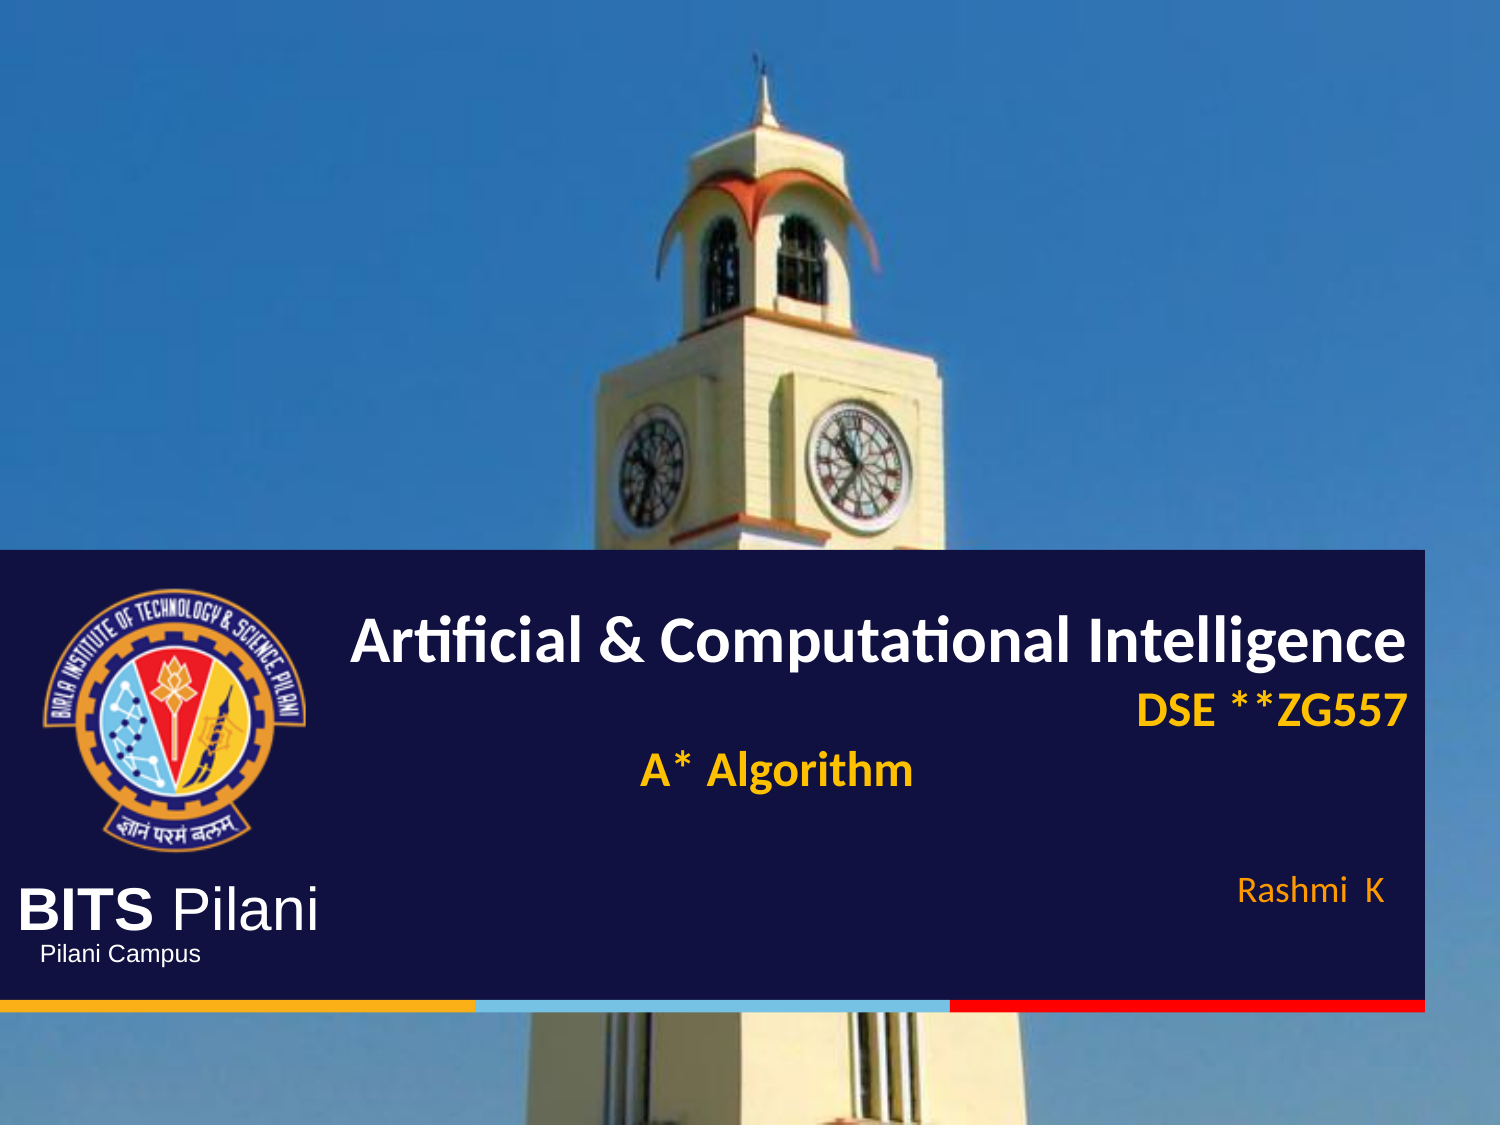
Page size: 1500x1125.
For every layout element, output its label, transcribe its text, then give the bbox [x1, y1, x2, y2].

text_box Rashmi K [371, 887, 1400, 975]
text_box Artificial & Computational Intelligence DSE **ZG557 A* Algorithm [131, 567, 1424, 905]
picture [0, 0, 1500, 1125]
